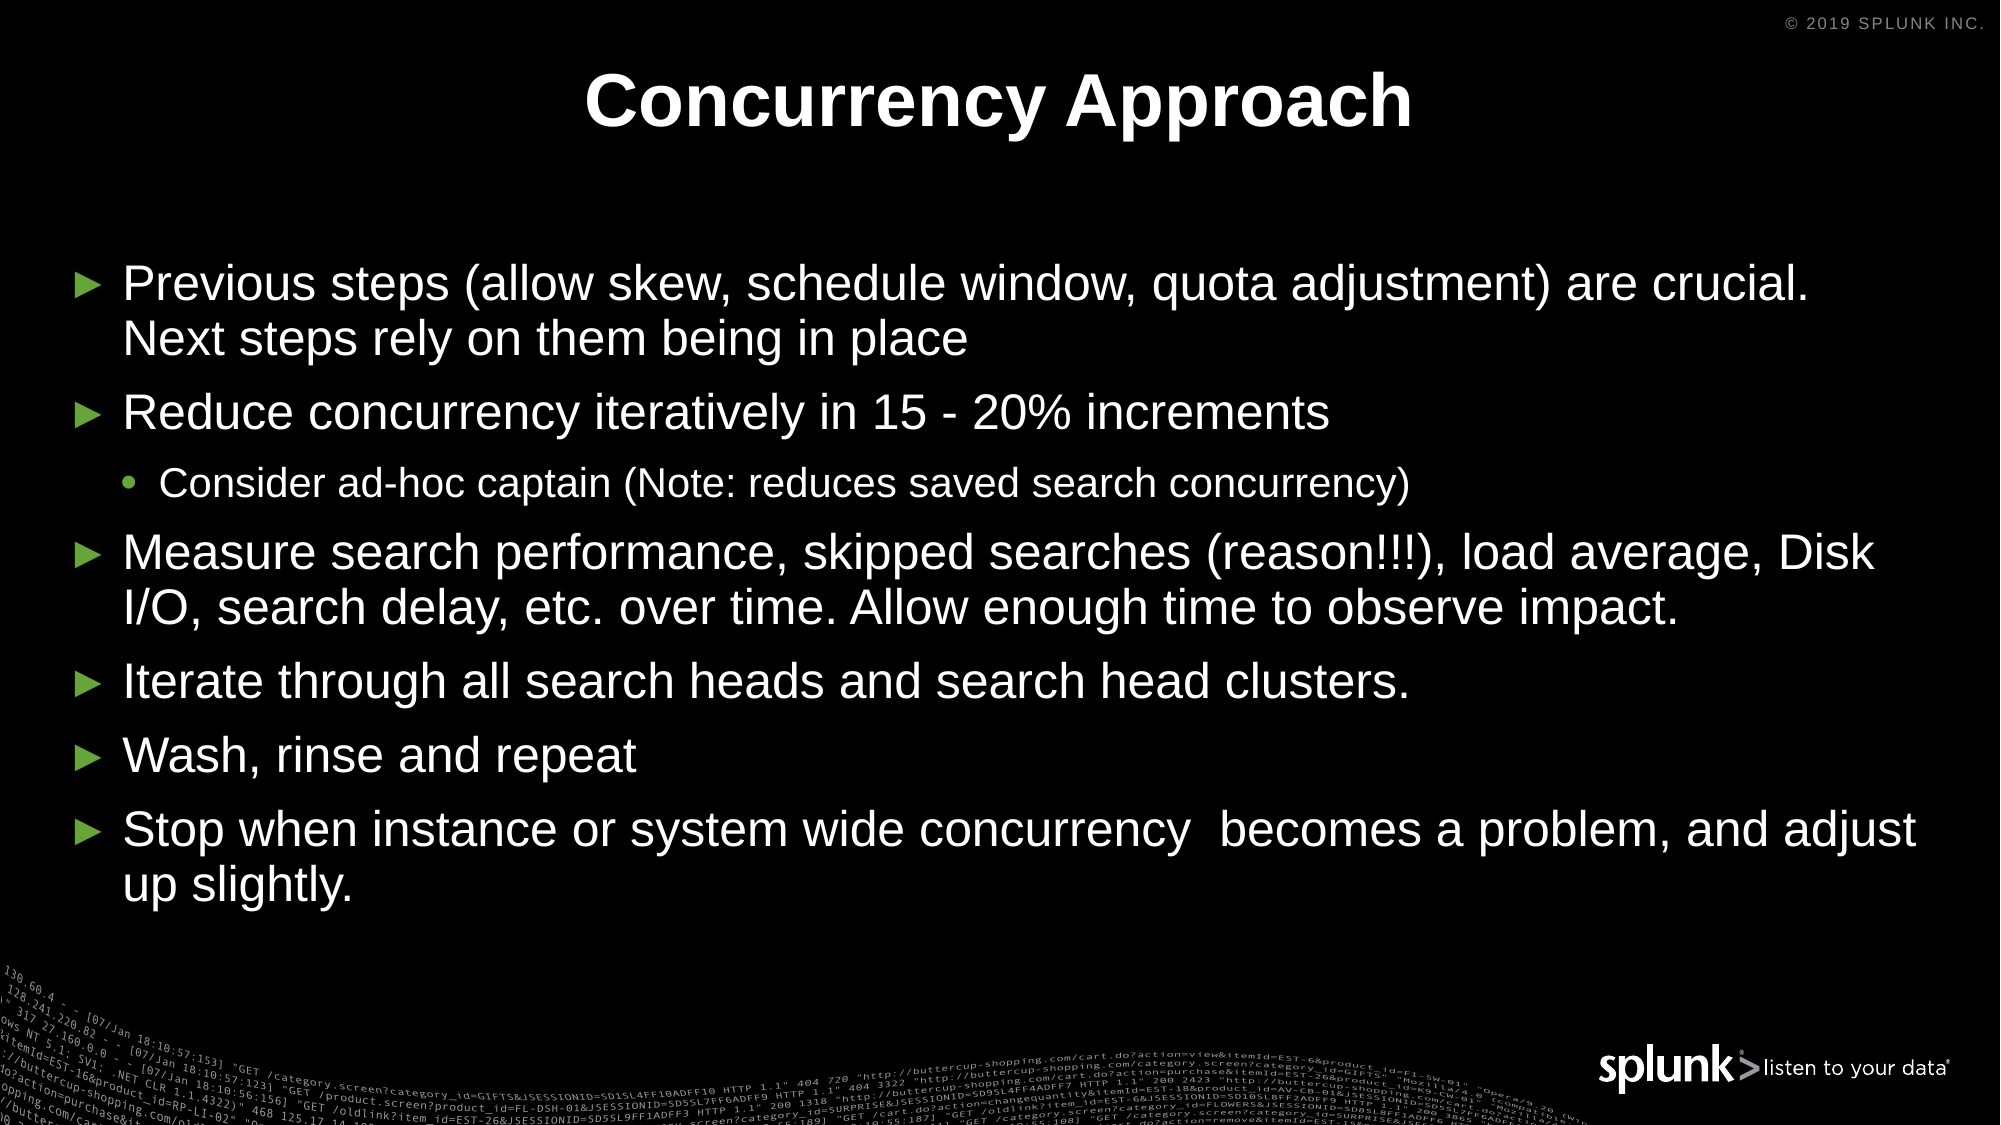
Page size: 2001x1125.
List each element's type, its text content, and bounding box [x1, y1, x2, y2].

title Concurrency Approach [74, 50, 1926, 124]
list Previous steps (allow skew, schedule window, quota adjustment) are crucial. Next steps rely on them being in place Reduce concurrency iteratively in 15 - 20% increments Consider ad-hoc captain (Note: reduces saved search concurrency) Measure search performance, skipped searches (reason!!!), load average, Disk I/O, search delay, etc. over time. Allow enough time to observe impact. Iterate through all search heads and search head clusters. Wash, rinse and repeat Stop when instance or system wide concurrency becomes a problem, and adjust up slightly. [74, 226, 1926, 969]
picture [0, 0, 2000, 1125]
